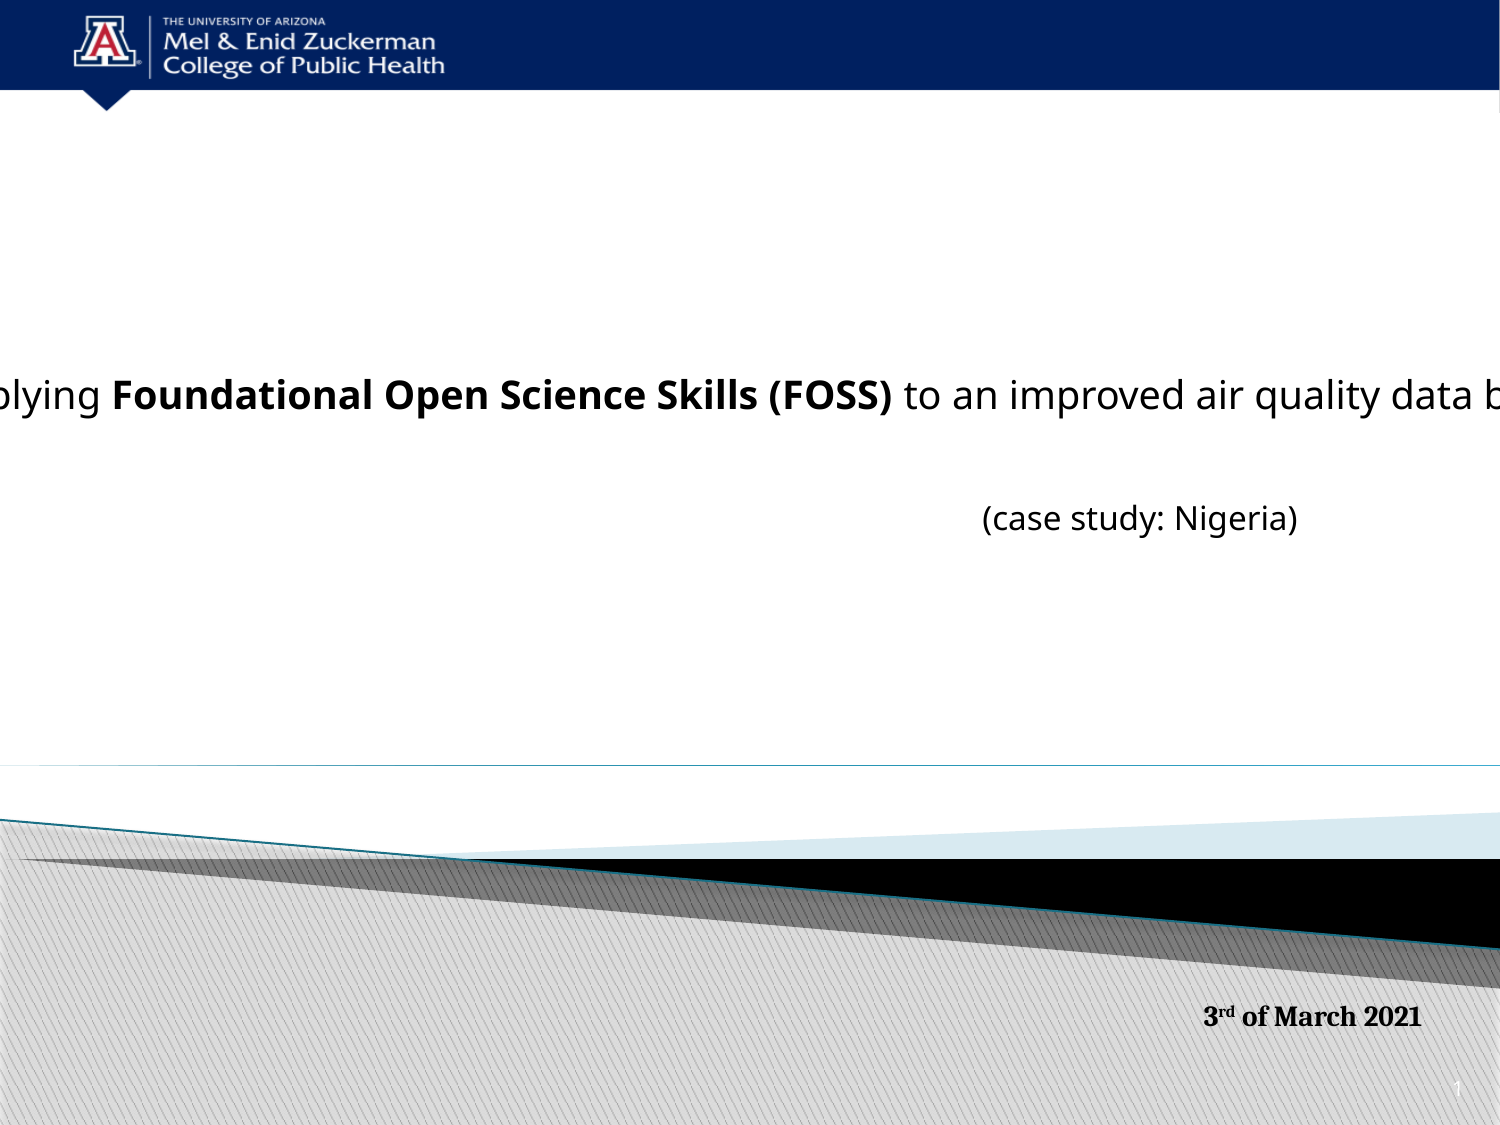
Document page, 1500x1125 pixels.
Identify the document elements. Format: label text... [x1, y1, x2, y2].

text_box Applying Foundational Open Science Skills (FOSS) to an improved air quality data base. (case study: Nigeria) [0, 362, 1500, 545]
picture [5, 859, 1500, 974]
text_box 3rd of March 2021 [1188, 974, 1500, 1054]
picture [0, 0, 1500, 113]
slide_number 1 [1418, 1051, 1479, 1112]
